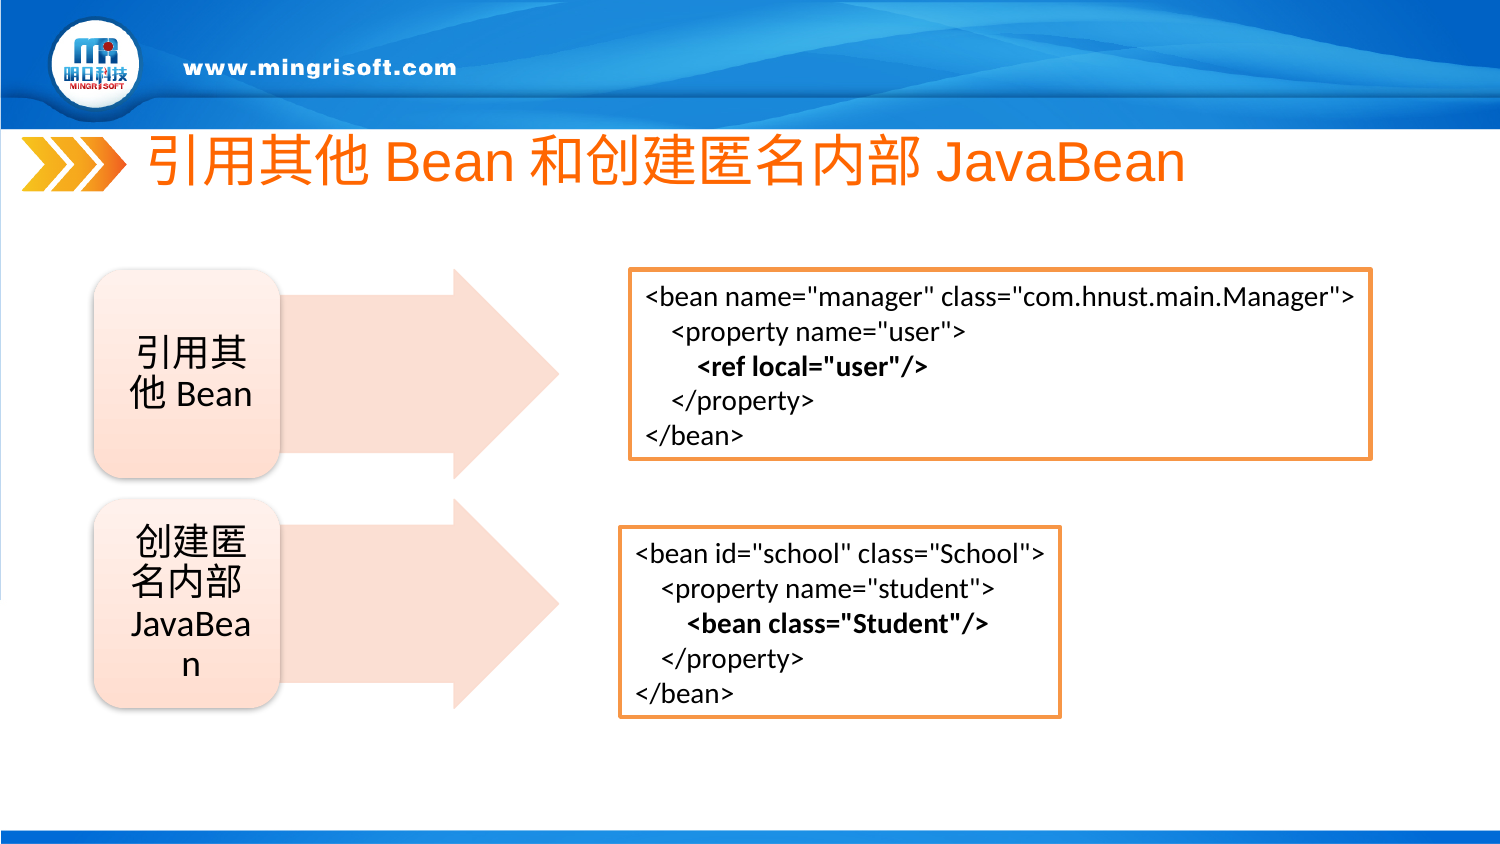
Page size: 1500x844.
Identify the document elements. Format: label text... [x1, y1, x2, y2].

picture [0, 0, 1500, 844]
text_box 引用其他Bean和创建匿名内部JavaBean [134, 100, 1207, 217]
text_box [93, 269, 559, 709]
text_box <bean id="school" class="School"> <property name="student"> <bean class="Student"/> </property> </bean> [618, 525, 1062, 719]
text_box <bean name="manager" class="com.hnust.main.Manager"> <property name="user"> <ref local="user"/> </property> </bean> [628, 267, 1373, 461]
